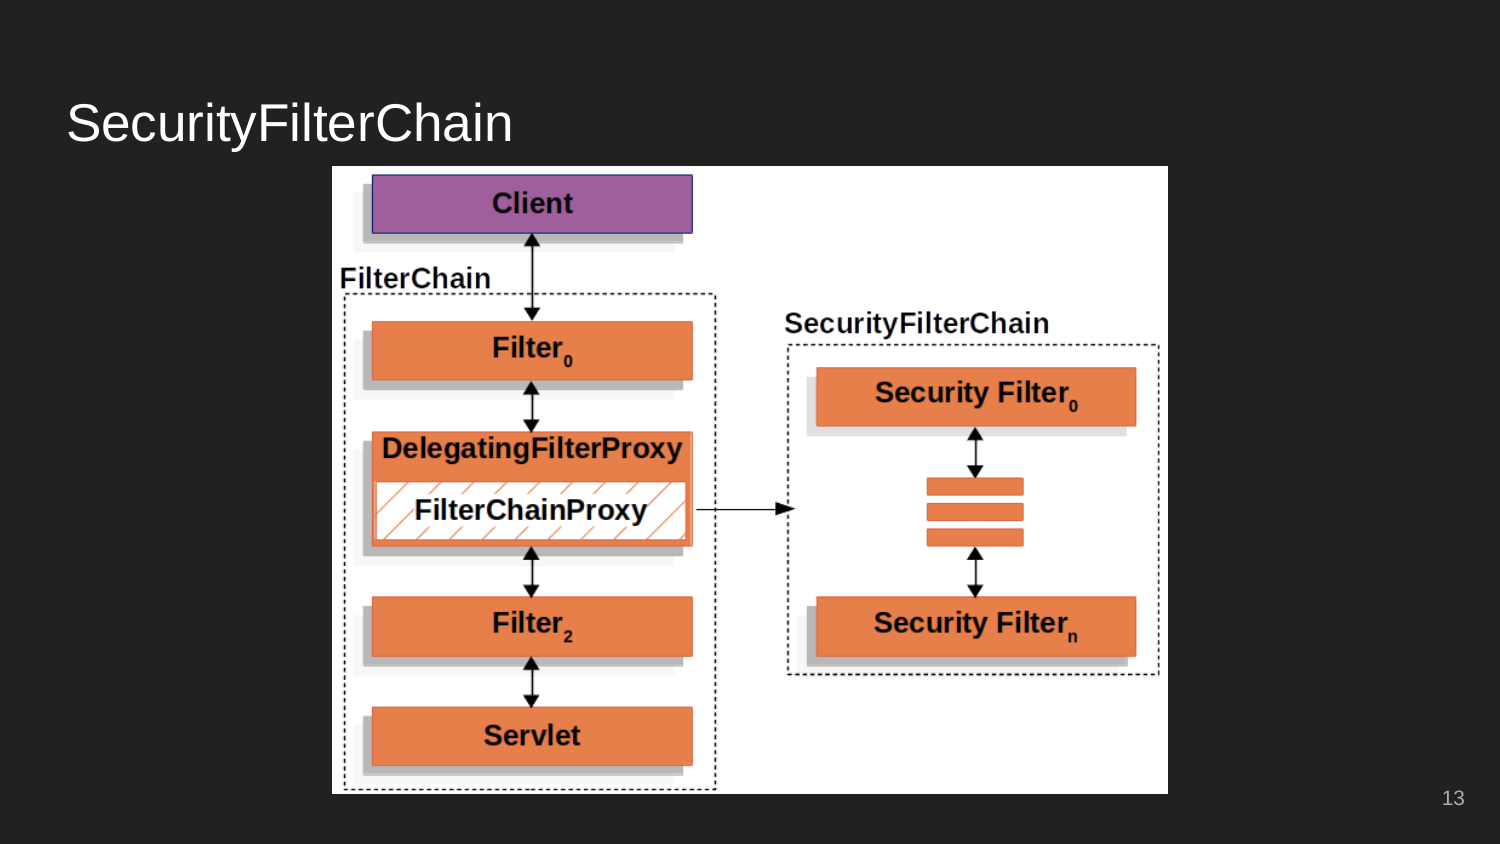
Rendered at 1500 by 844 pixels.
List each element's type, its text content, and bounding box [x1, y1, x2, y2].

title SecurityFilterChain [51, 72, 1449, 167]
slide_number ‹#› [1389, 764, 1480, 830]
picture [332, 166, 1168, 794]
